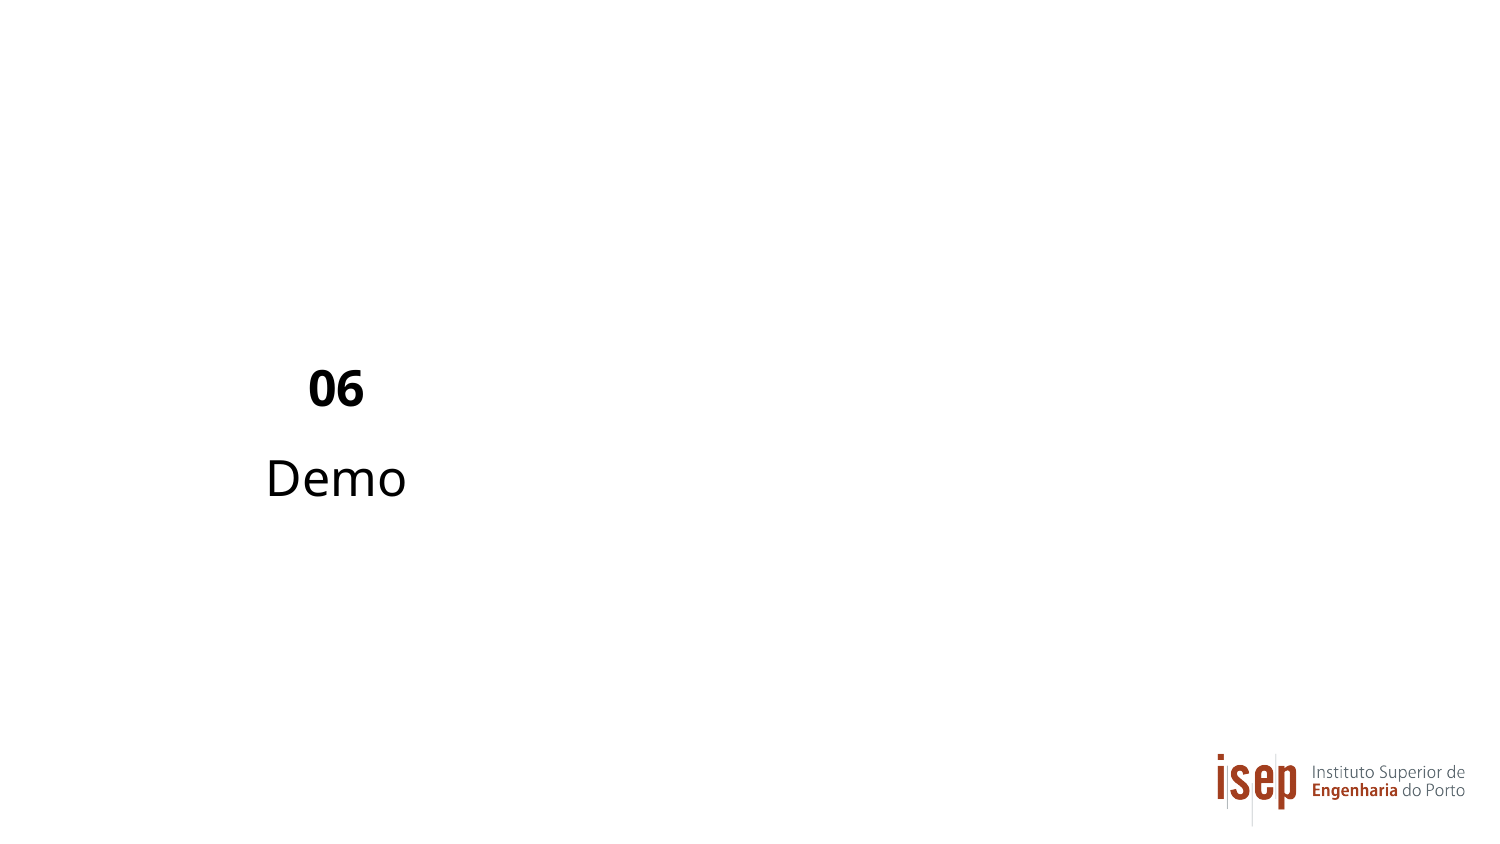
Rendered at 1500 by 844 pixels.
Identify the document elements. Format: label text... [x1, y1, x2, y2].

picture [1200, 736, 1482, 844]
text_box 06 Demo [169, 311, 507, 494]
